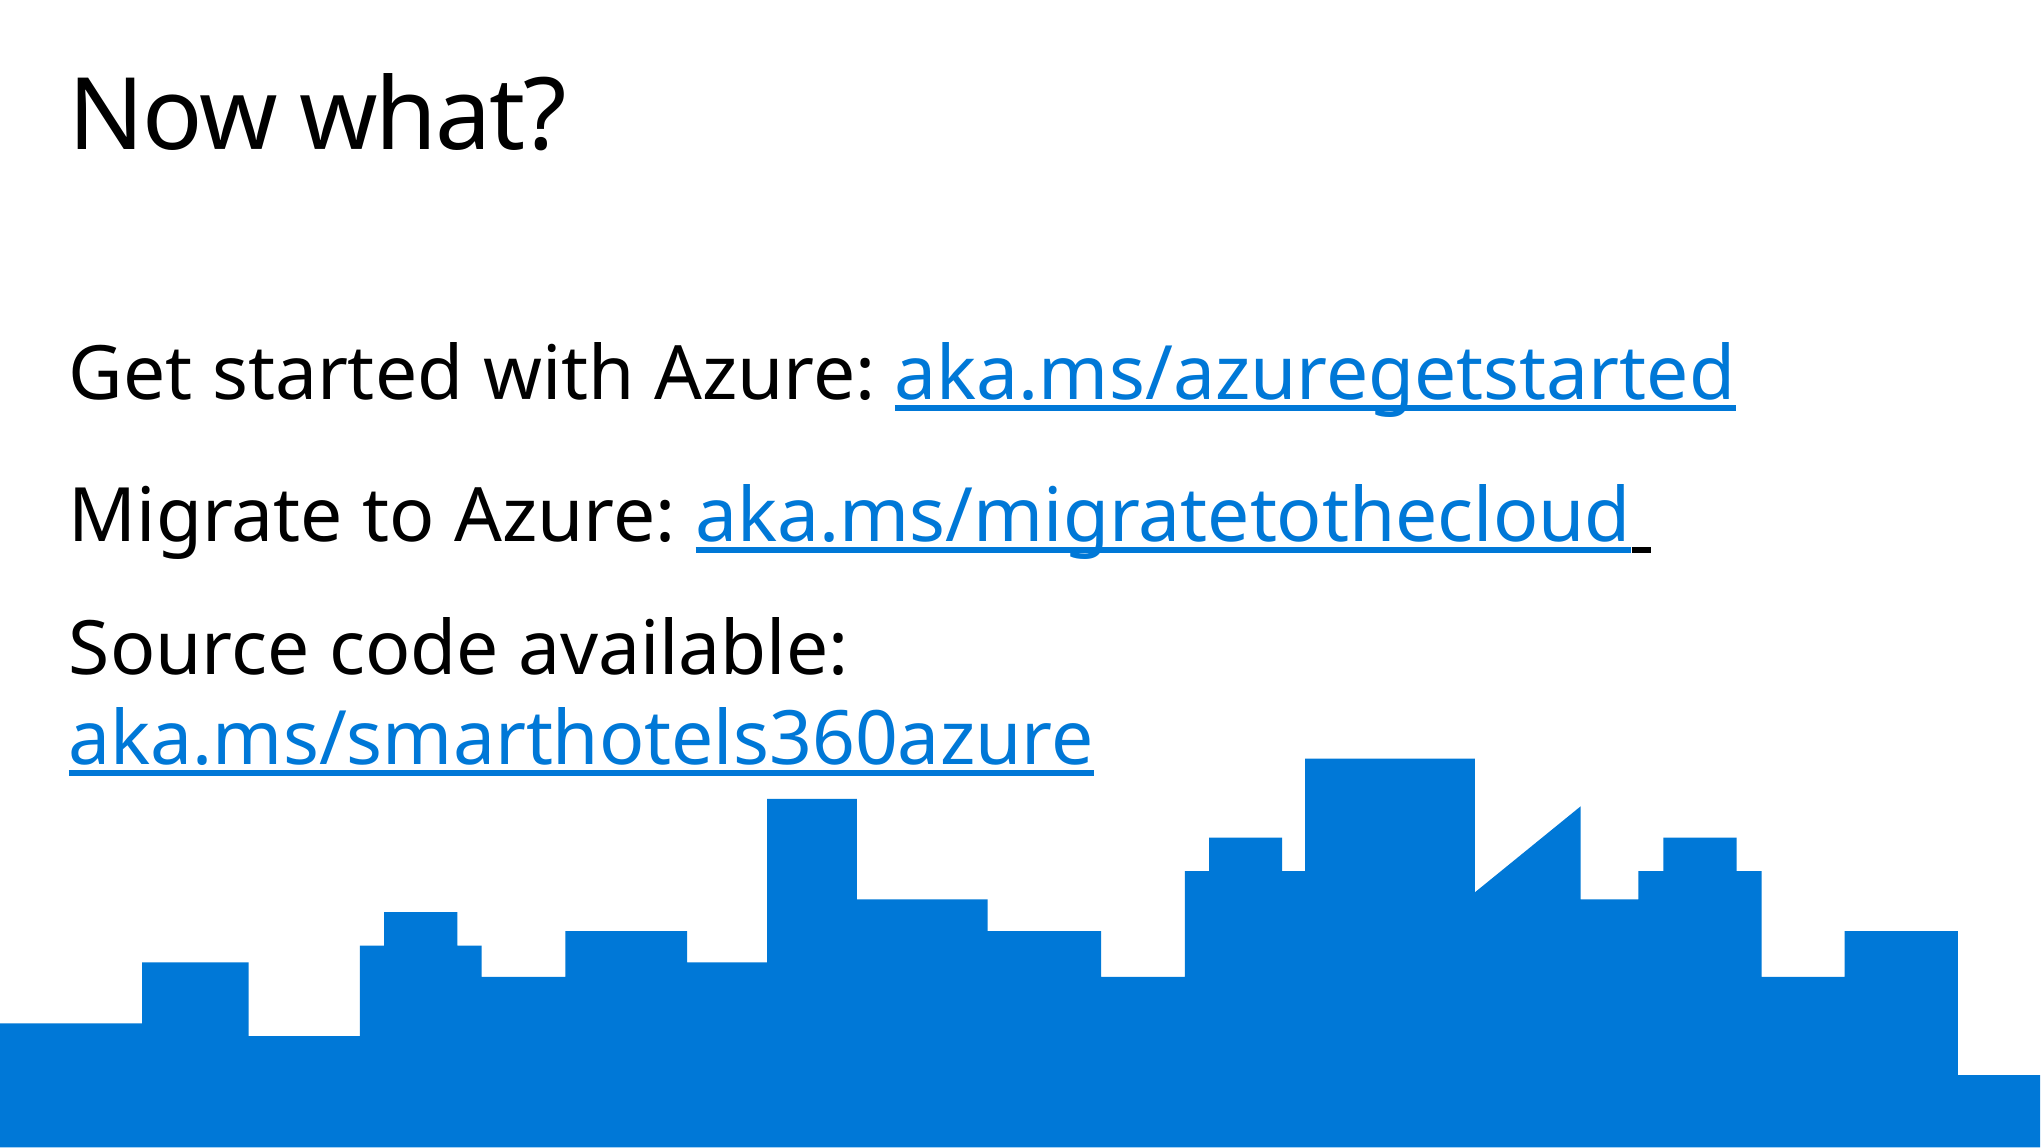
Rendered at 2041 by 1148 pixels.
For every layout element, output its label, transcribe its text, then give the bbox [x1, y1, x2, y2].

text_box [0, 758, 2041, 1148]
list Get started with Azure: aka.ms/azuregetstarted Migrate to Azure: aka.ms/migratetothecloud Source code available: aka.ms/smarthotels360azure [45, 311, 1870, 688]
title Now what? [45, 48, 1183, 199]
